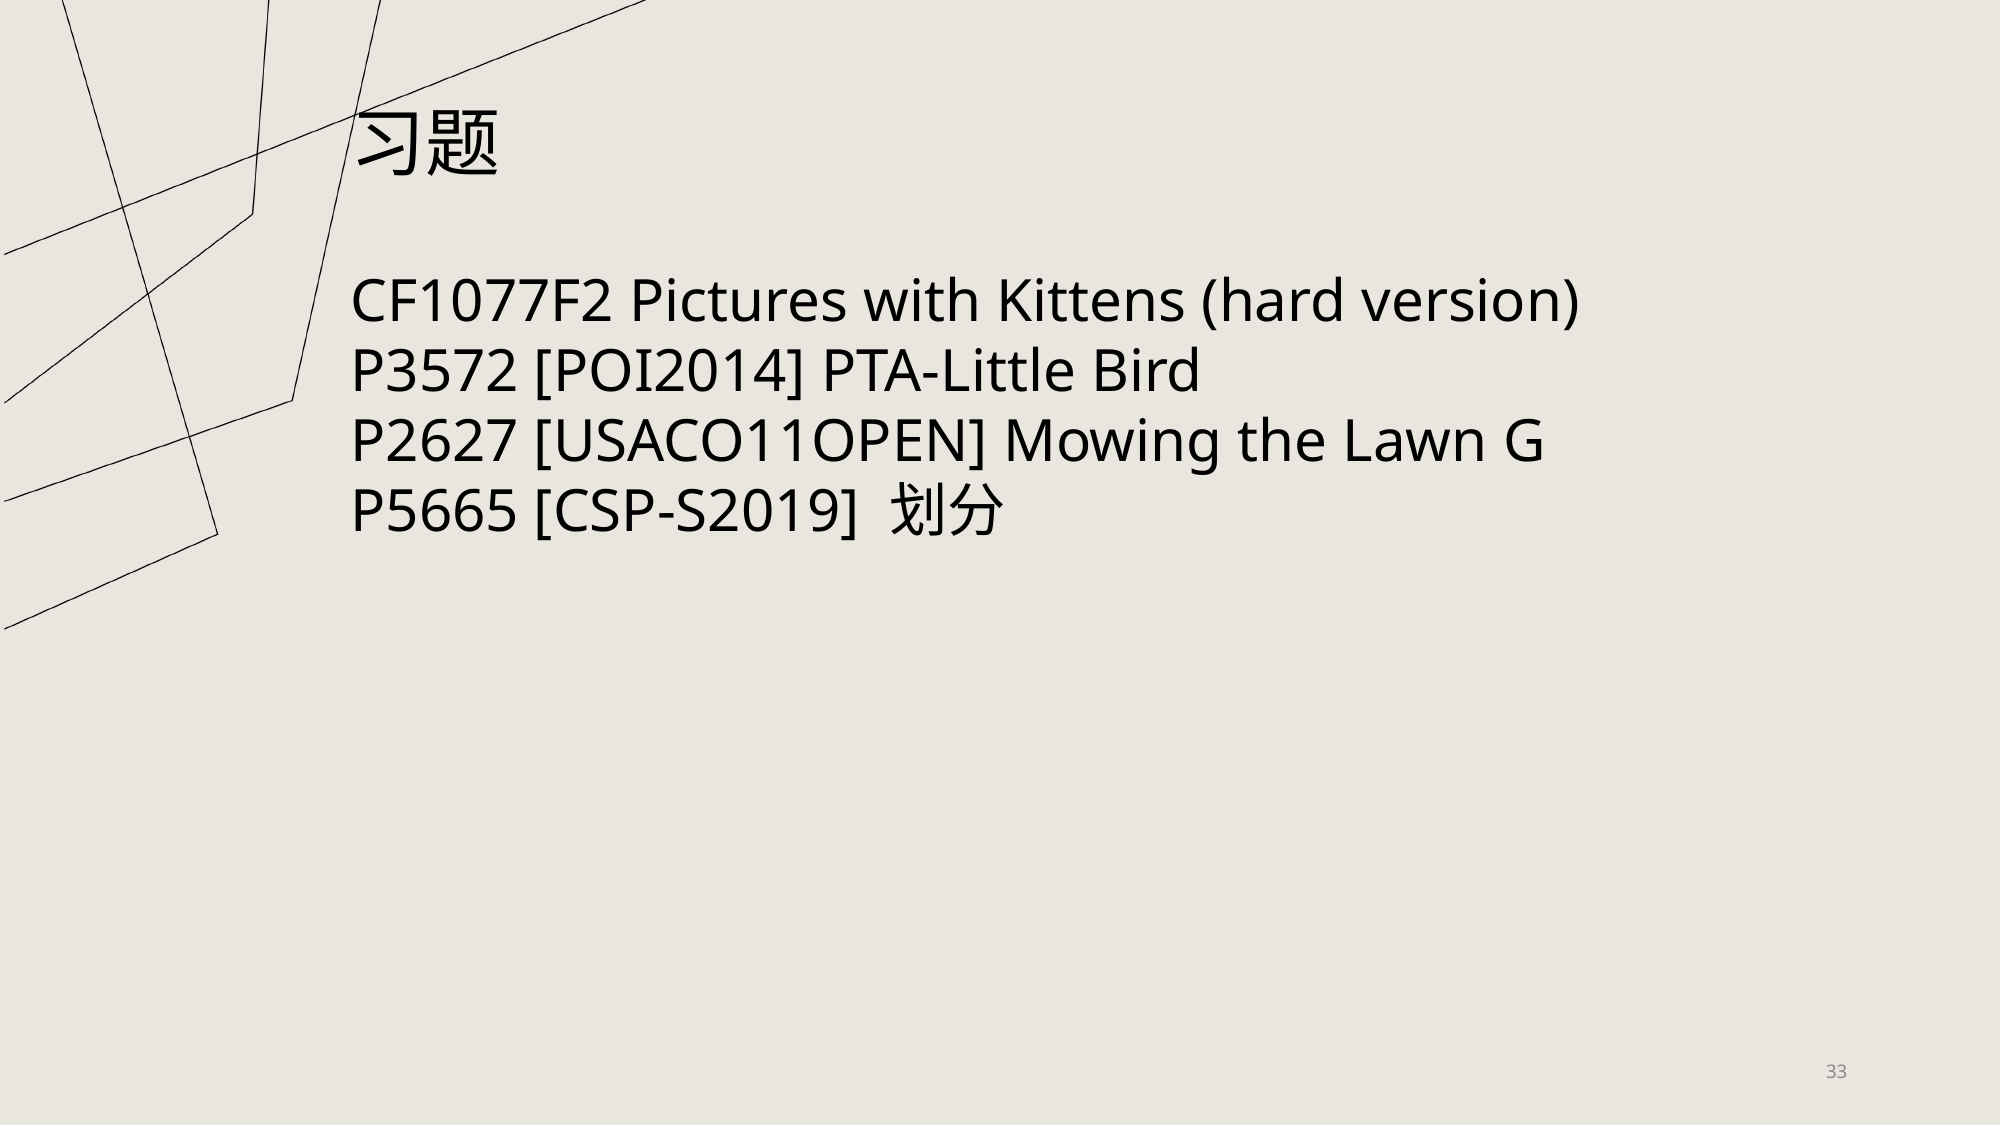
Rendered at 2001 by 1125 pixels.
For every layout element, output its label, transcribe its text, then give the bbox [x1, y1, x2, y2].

slide_number 33 [1571, 1042, 1863, 1103]
text_box 习题 [335, 87, 1772, 193]
text_box CF1077F2 Pictures with Kittens (hard version) P3572 [POI2014] PTA-Little Bird P2627 [USACO11OPEN] Mowing the Lawn G P5665 [CSP-S2019] 划分 [335, 255, 1833, 551]
picture [4, 0, 676, 642]
